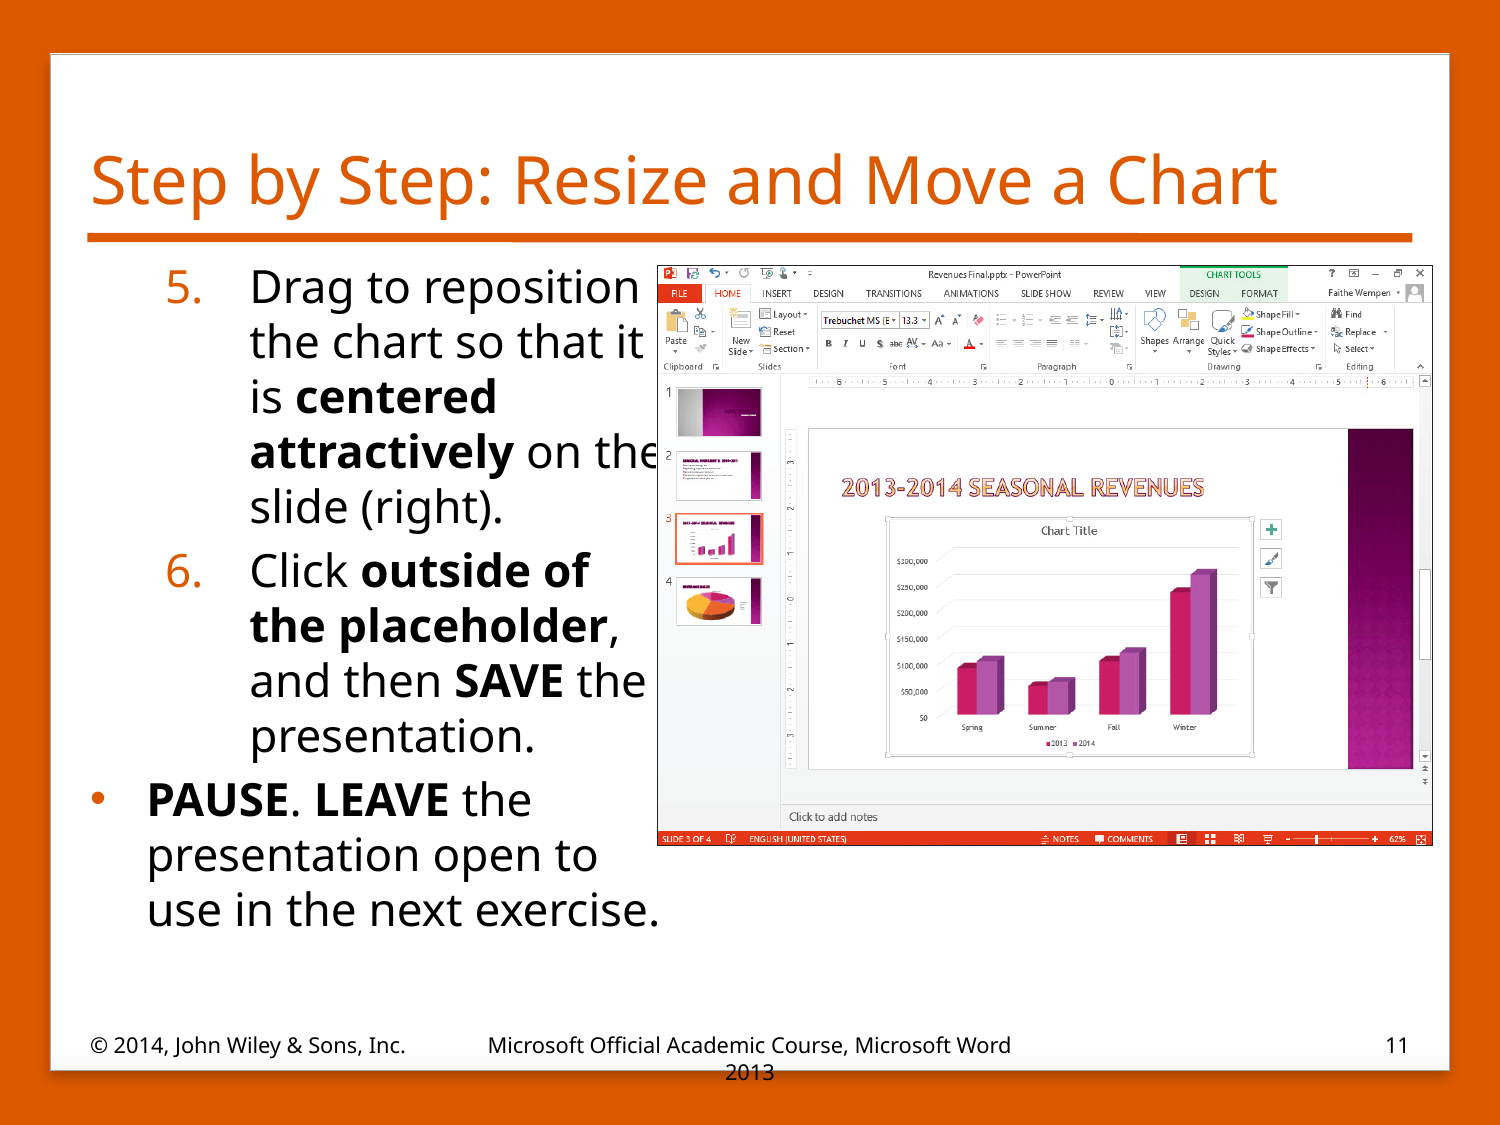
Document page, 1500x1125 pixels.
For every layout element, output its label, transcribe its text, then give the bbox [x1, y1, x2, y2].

title Step by Step: Resize and Move a Chart [74, 74, 1426, 226]
slide_number © 2014, John Wiley & Sons, Inc. [74, 1024, 426, 1103]
list Drag to reposition the chart so that it is centered attractively on the slide (right). Click outside of the placeholder, and then SAVE the presentation. PAUSE. LEAVE the presentation open to use in the next exercise. [75, 249, 1425, 1063]
picture [656, 263, 1438, 849]
footer Microsoft Official Academic Course, Microsoft Word 2013 [449, 1024, 1051, 1103]
slide_number 11 [1074, 1024, 1426, 1103]
